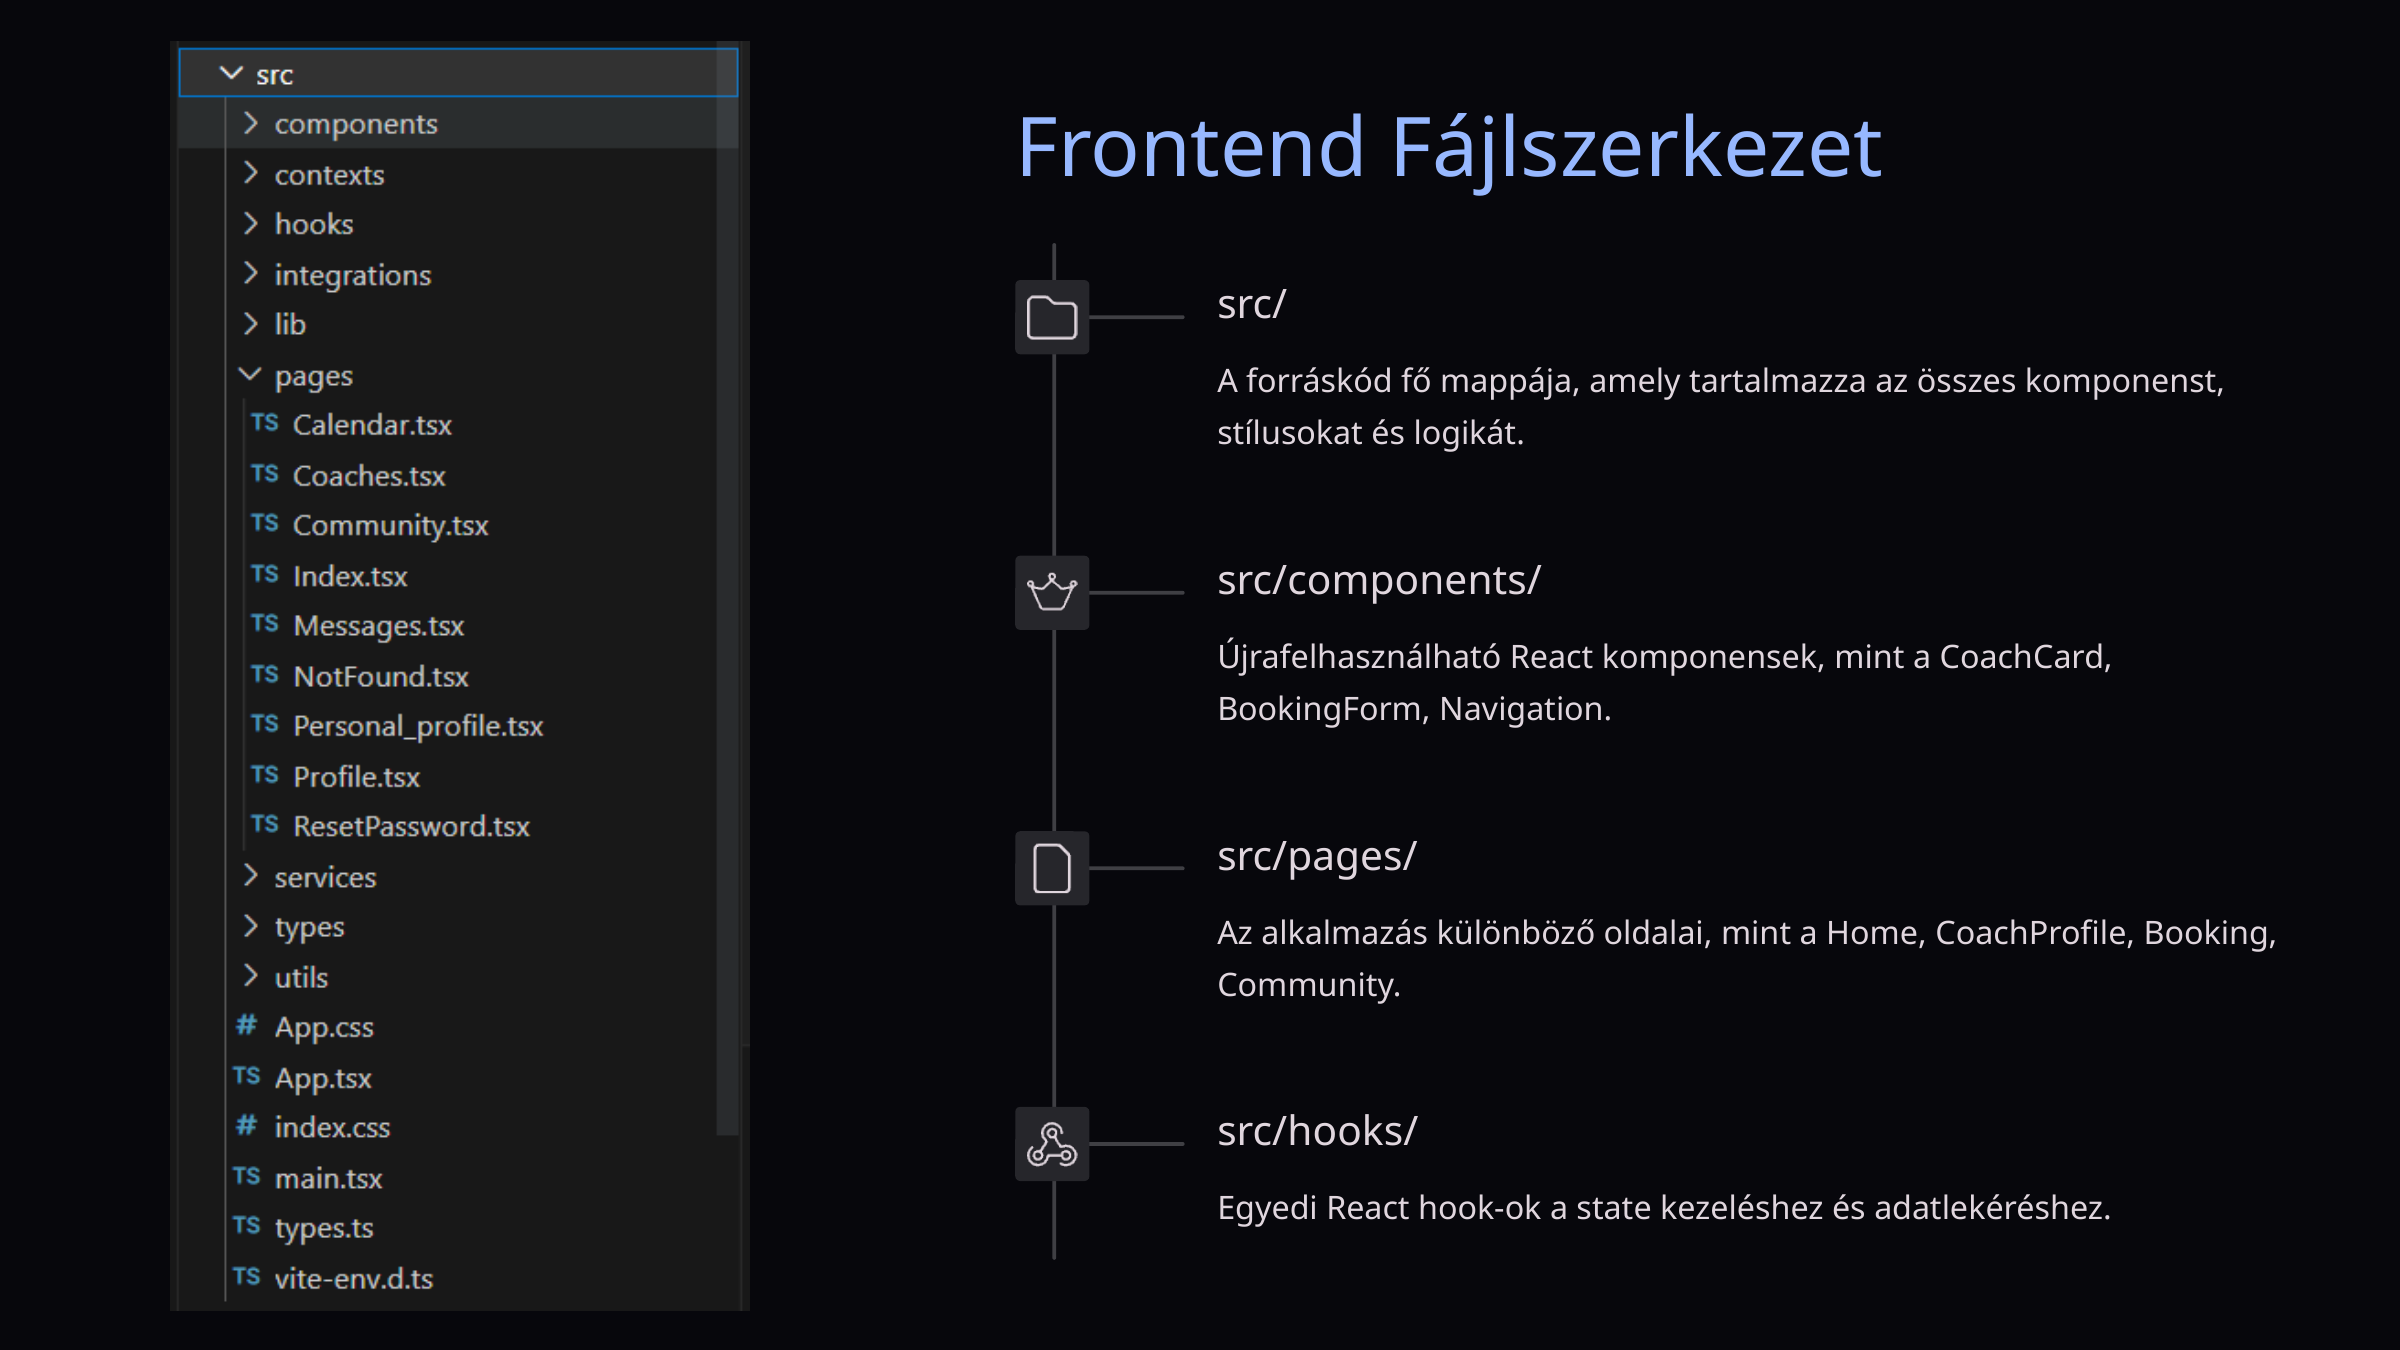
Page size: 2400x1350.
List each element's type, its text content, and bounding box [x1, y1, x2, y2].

text_box Újrafelhasználható React komponensek, mint a CoachCard, BookingForm, Navigation. [1217, 622, 2285, 729]
text_box src/components/ [1217, 551, 1630, 604]
text_box [1015, 555, 1090, 630]
text_box Frontend Fájlszerkezet [1015, 90, 1956, 194]
picture [1027, 837, 1078, 900]
text_box [1052, 1182, 1057, 1260]
text_box [1090, 315, 1185, 320]
text_box Egyedi React hook-ok a state kezeléshez és adatlekéréshez. [1217, 1174, 2285, 1227]
text_box A forráskód fő mappája, amely tartalmazza az összes komponenst, stílusokat és logikát. [1217, 347, 2285, 453]
text_box [1090, 590, 1185, 595]
text_box [1090, 866, 1185, 871]
text_box [1015, 831, 1090, 906]
text_box src/hooks/ [1217, 1102, 1630, 1155]
text_box [1015, 1106, 1090, 1182]
text_box [1052, 355, 1057, 555]
picture [1027, 1113, 1078, 1175]
text_box [1015, 280, 1090, 355]
picture [1027, 286, 1078, 349]
text_box src/ [1217, 276, 1630, 328]
text_box [1090, 1142, 1185, 1146]
picture [170, 41, 750, 1311]
picture [1027, 561, 1078, 624]
text_box src/pages/ [1217, 827, 1630, 879]
text_box Az alkalmazás különböző oldalai, mint a Home, CoachProfile, Booking, Community. [1217, 898, 2285, 1004]
text_box [1052, 906, 1057, 1106]
text_box [1052, 630, 1057, 831]
text_box [1052, 243, 1057, 280]
